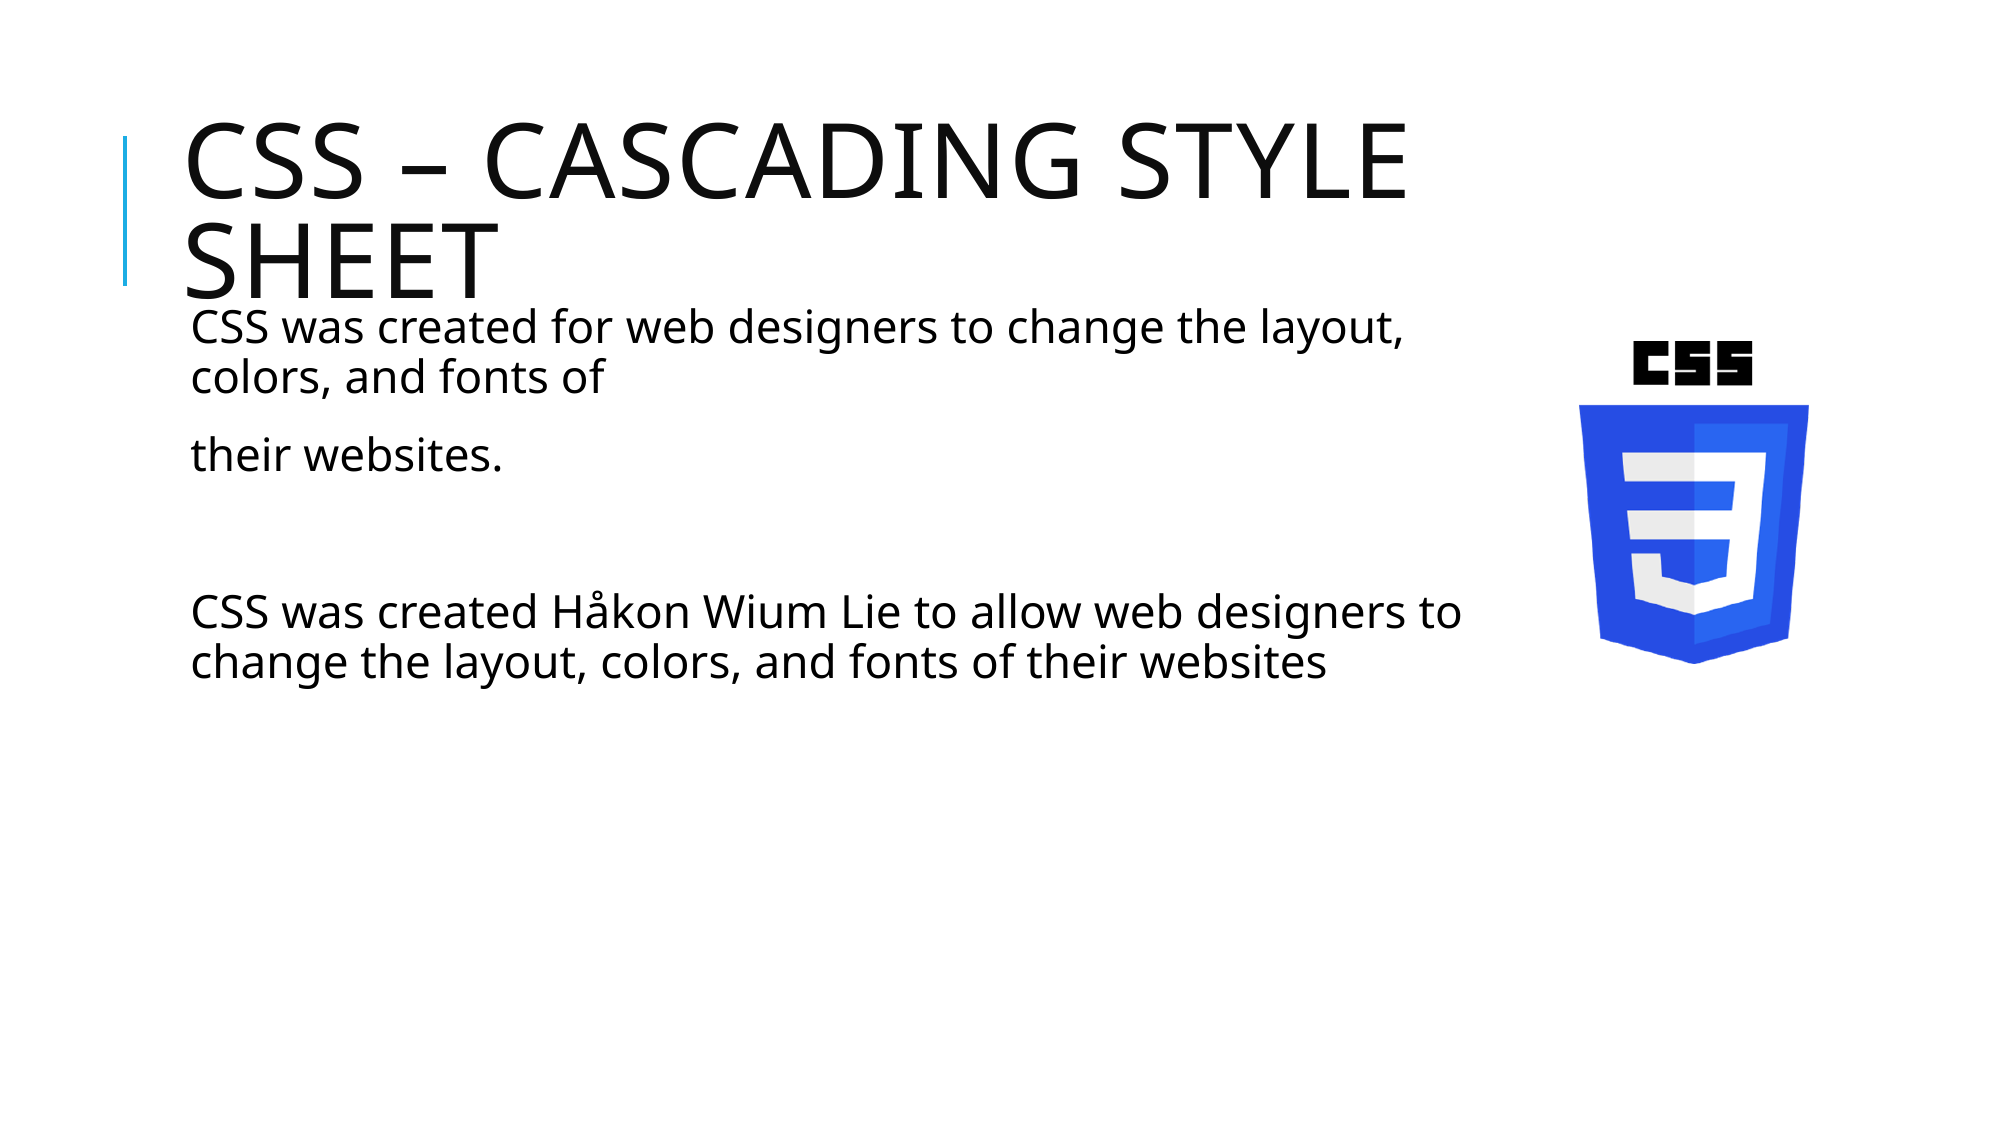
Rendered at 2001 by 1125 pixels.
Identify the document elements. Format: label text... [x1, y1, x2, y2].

picture [1579, 341, 1810, 665]
list CSS was created for web designers to change the layout, colors, and fonts of their websites. CSS was created Håkon Wium Lie to allow web designers to change the layout, colors, and fonts of their websites [168, 296, 1479, 1035]
title CSS – cascading style sheet [168, 96, 1763, 342]
